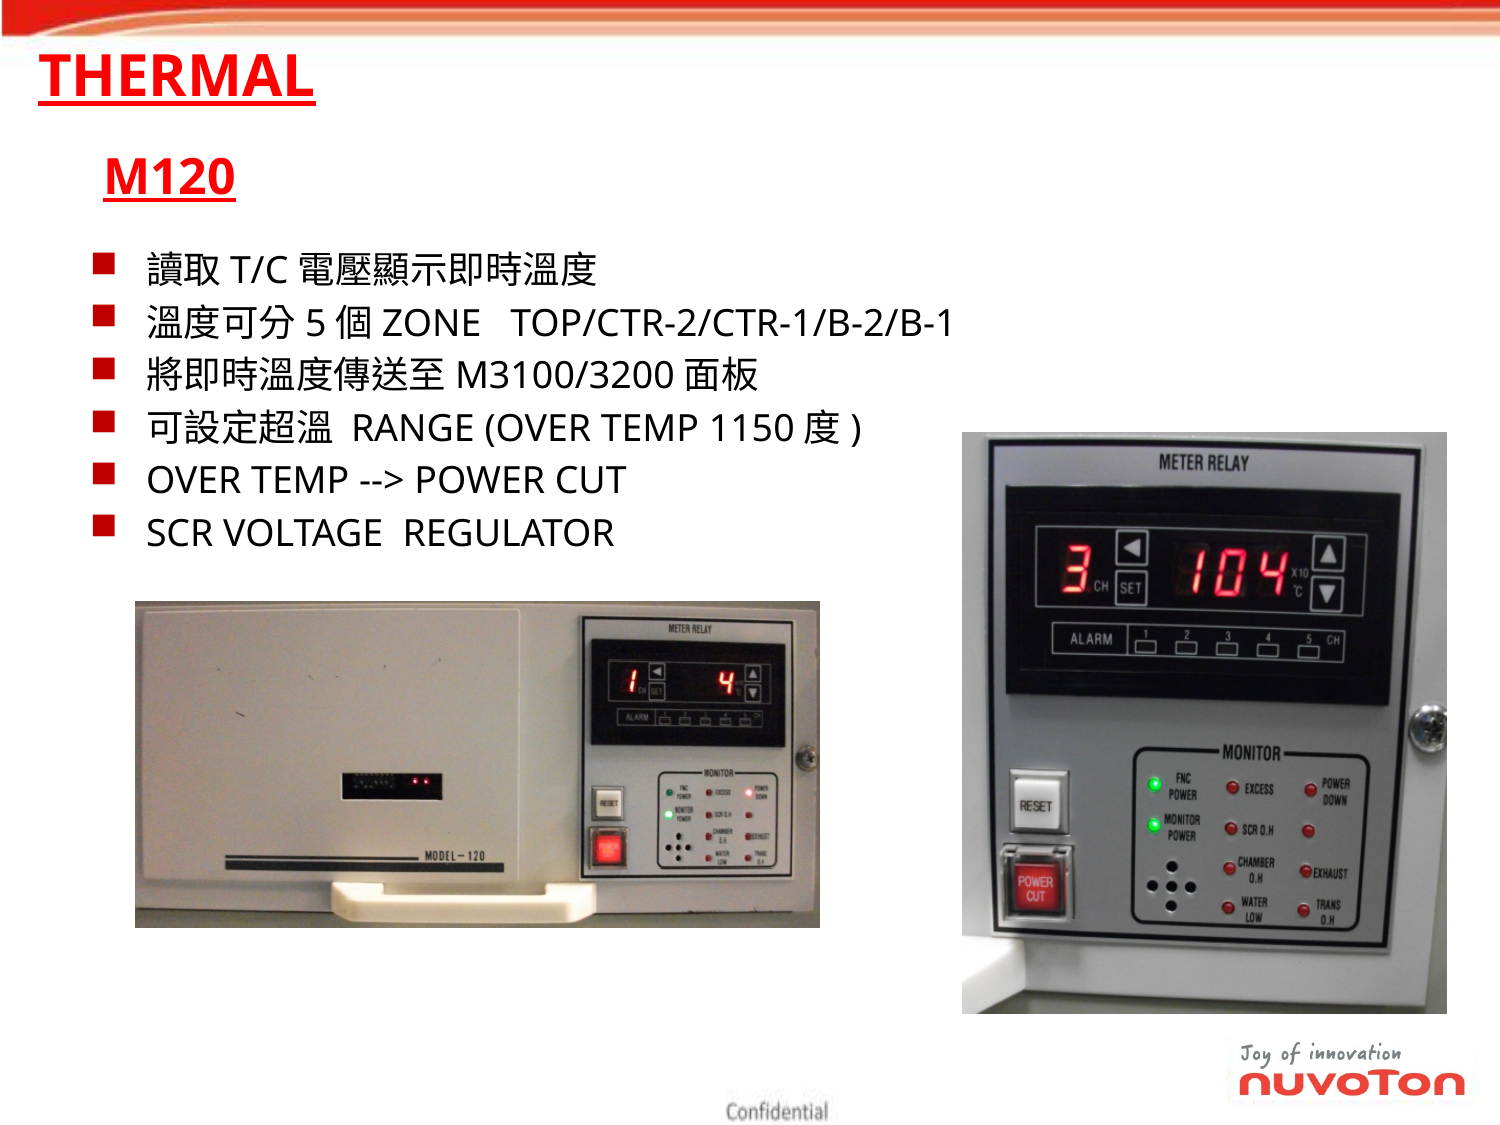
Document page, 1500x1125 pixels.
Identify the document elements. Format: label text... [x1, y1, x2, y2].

picture [1, 0, 1500, 1125]
list 讀取T/C電壓顯示即時溫度 溫度可分5個ZONE TOP/CTR-2/CTR-1/B-2/B-1 將即時溫度傳送至M3100/3200面板 可設定超溫 RANGE (OVER TEMP 1150度) OVER TEMP --> POWER CUT SCR VOLTAGE REGULATOR [75, 238, 1424, 516]
text_box M120 [88, 137, 290, 212]
text_box THERMAL [23, 31, 384, 116]
